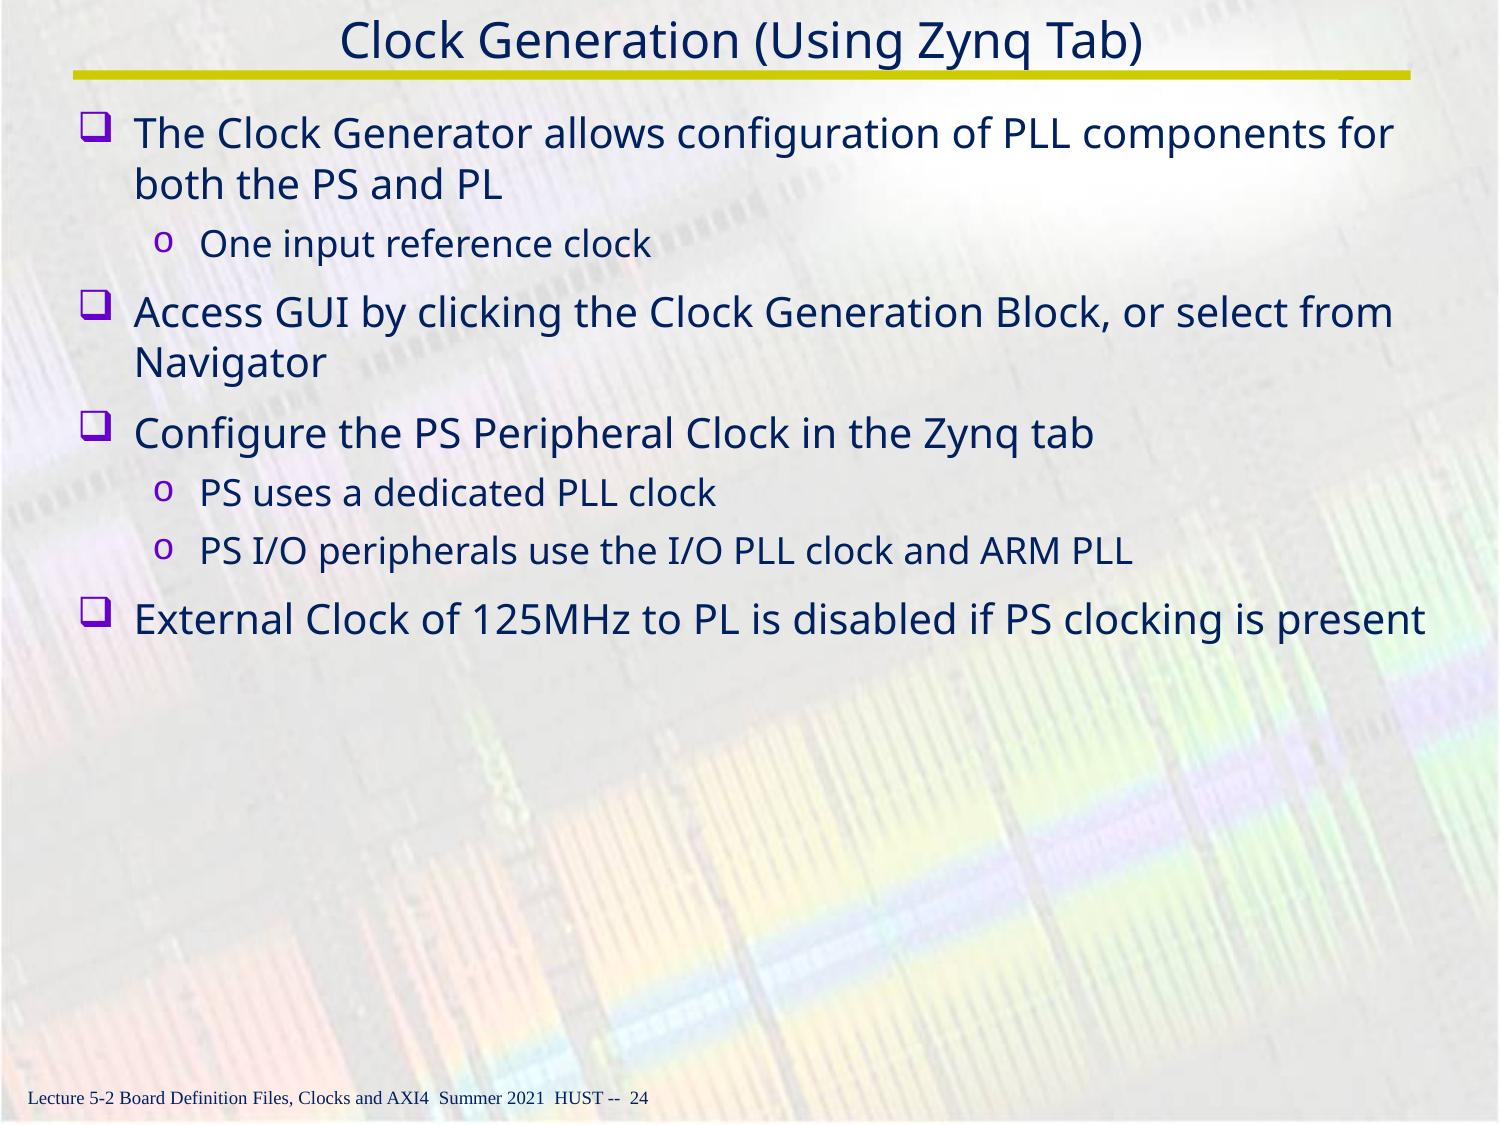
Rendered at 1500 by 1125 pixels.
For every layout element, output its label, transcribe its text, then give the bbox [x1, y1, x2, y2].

picture [0, 0, 1500, 1124]
list The Clock Generator allows configuration of PLL components for both the PS and PL One input reference clock Access GUI by clicking the Clock Generation Block, or select from Navigator Configure the PS Peripheral Clock in the Zynq tab PS uses a dedicated PLL clock PS I/O peripherals use the I/O PLL clock and ARM PLL External Clock of 125MHz to PL is disabled if PS clocking is present [62, 99, 1450, 1060]
title Clock Generation (Using Zynq Tab) [29, 10, 1455, 59]
